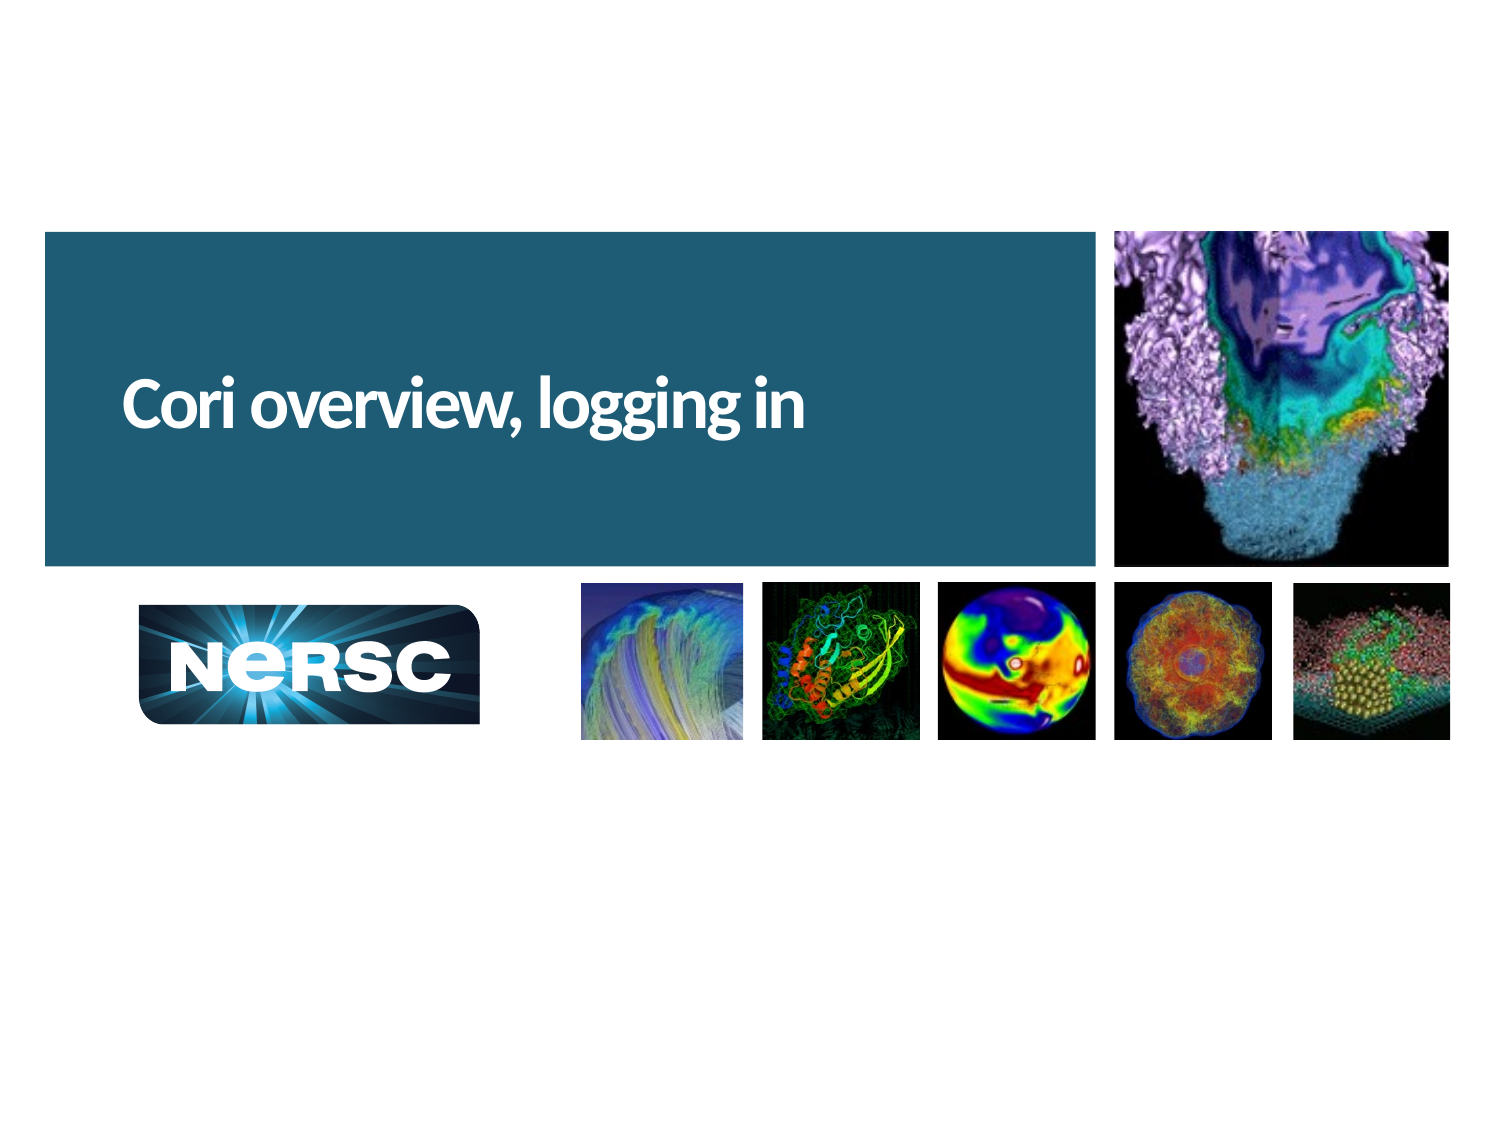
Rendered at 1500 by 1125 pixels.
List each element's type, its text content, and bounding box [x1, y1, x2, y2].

picture [96, 533, 491, 799]
picture [762, 582, 920, 740]
picture [937, 582, 1096, 740]
title Cori overview, logging in [120, 351, 858, 542]
picture [1114, 231, 1449, 567]
picture [1114, 582, 1272, 740]
picture [581, 583, 744, 740]
picture [1293, 583, 1451, 740]
